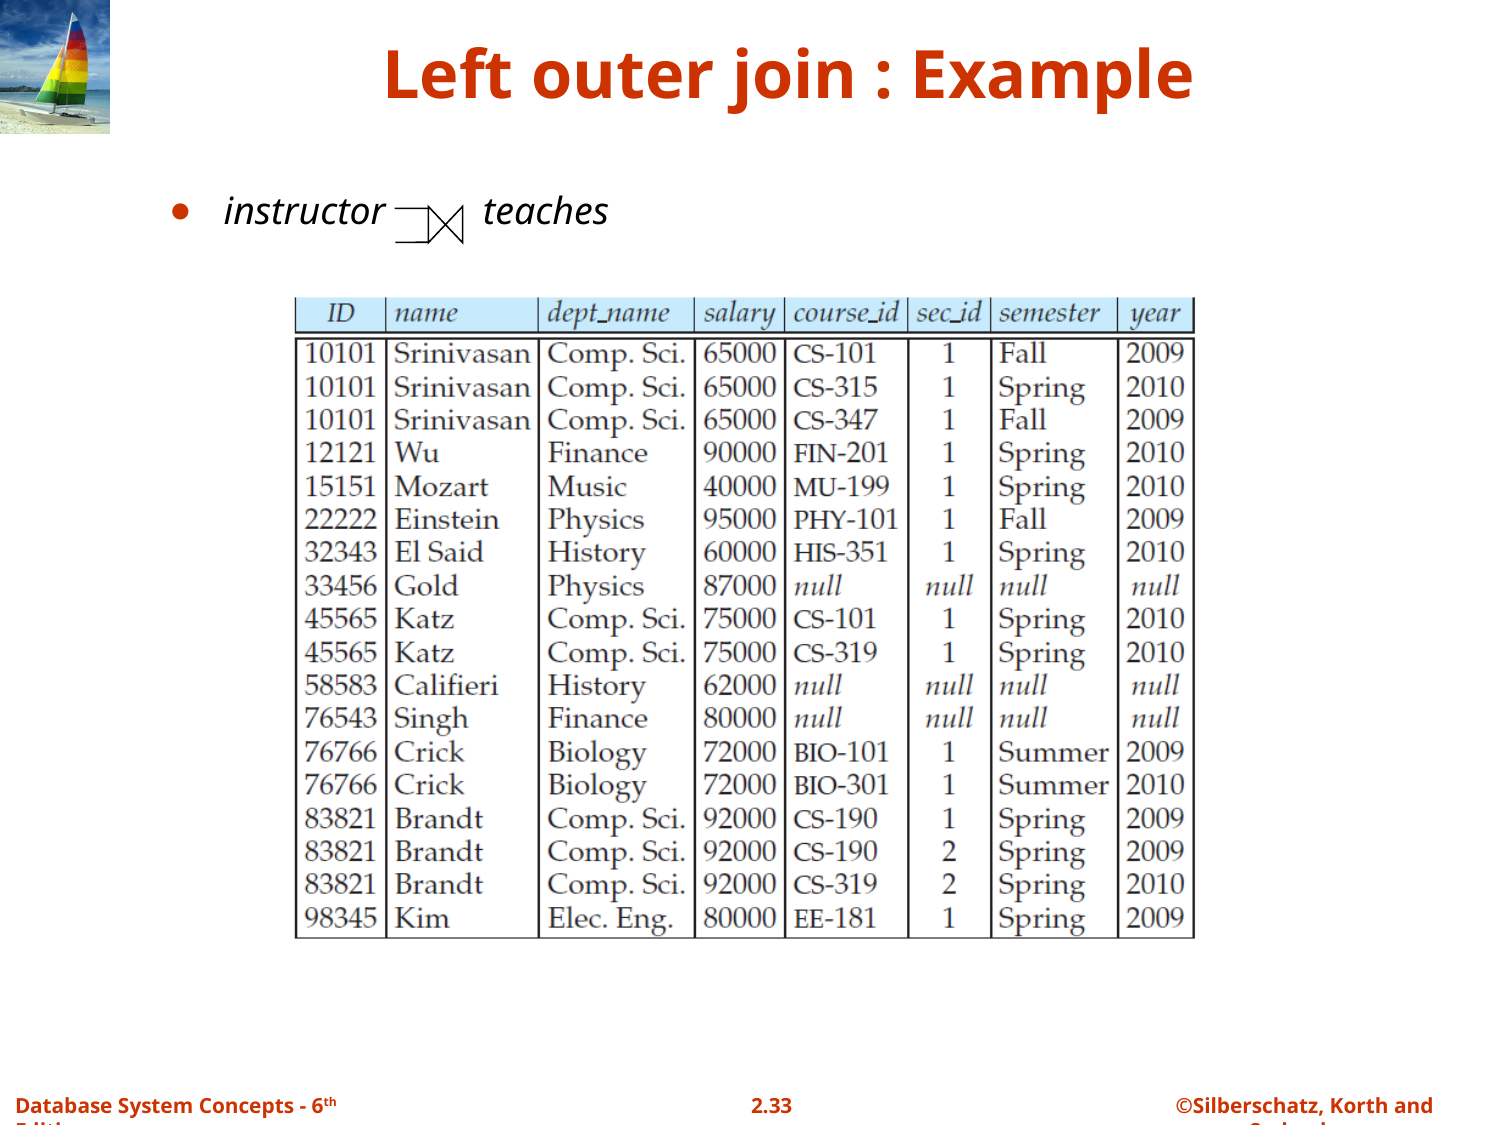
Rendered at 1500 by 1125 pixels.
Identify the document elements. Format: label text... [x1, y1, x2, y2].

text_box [394, 206, 463, 243]
title Left outer join : Example [126, 19, 1451, 120]
picture [0, 0, 110, 134]
list instructor teaches [133, 179, 1391, 984]
picture [272, 272, 1217, 946]
